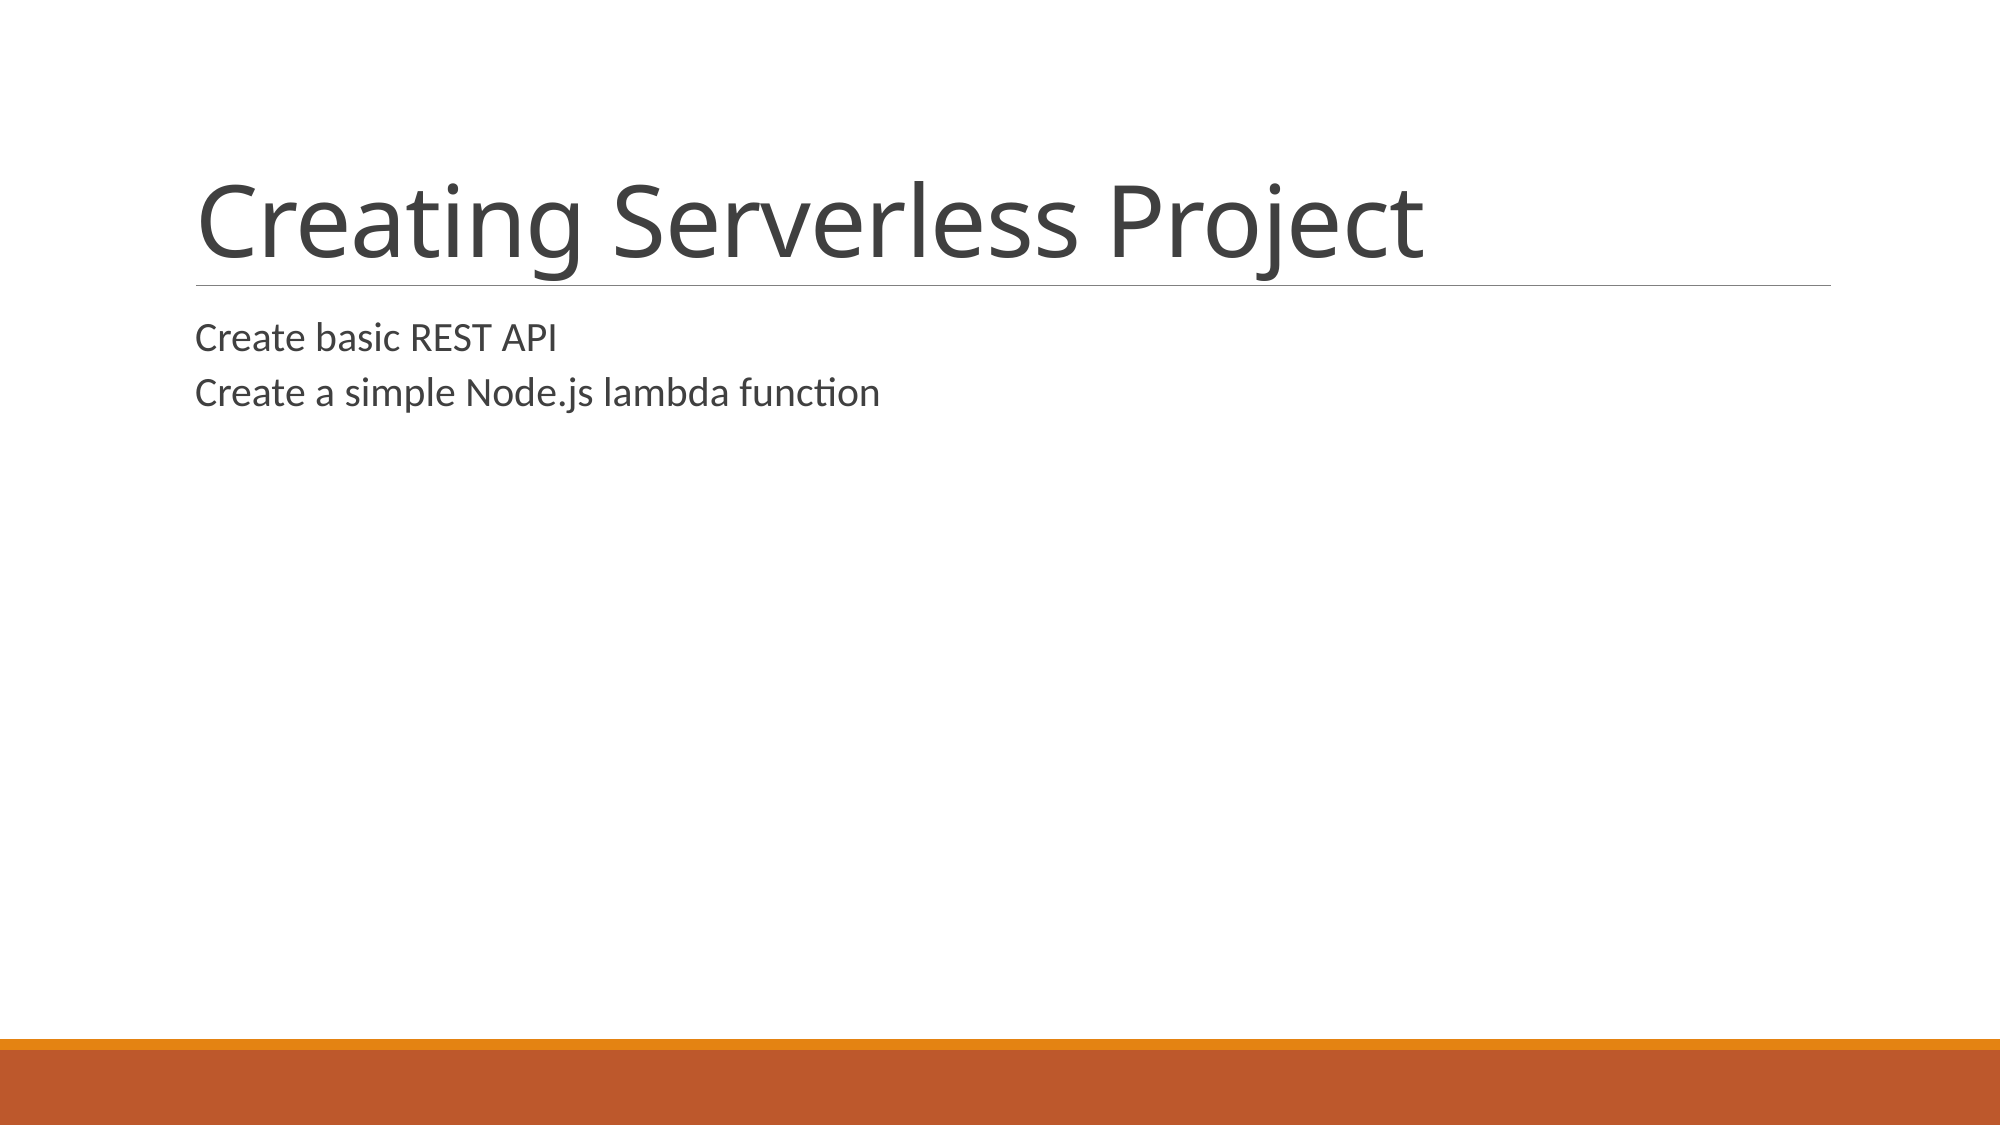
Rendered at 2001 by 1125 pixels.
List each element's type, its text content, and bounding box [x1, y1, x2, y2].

list Create basic REST API Create a simple Node.js lambda function [180, 302, 1830, 963]
title Creating Serverless Project [180, 47, 1830, 285]
